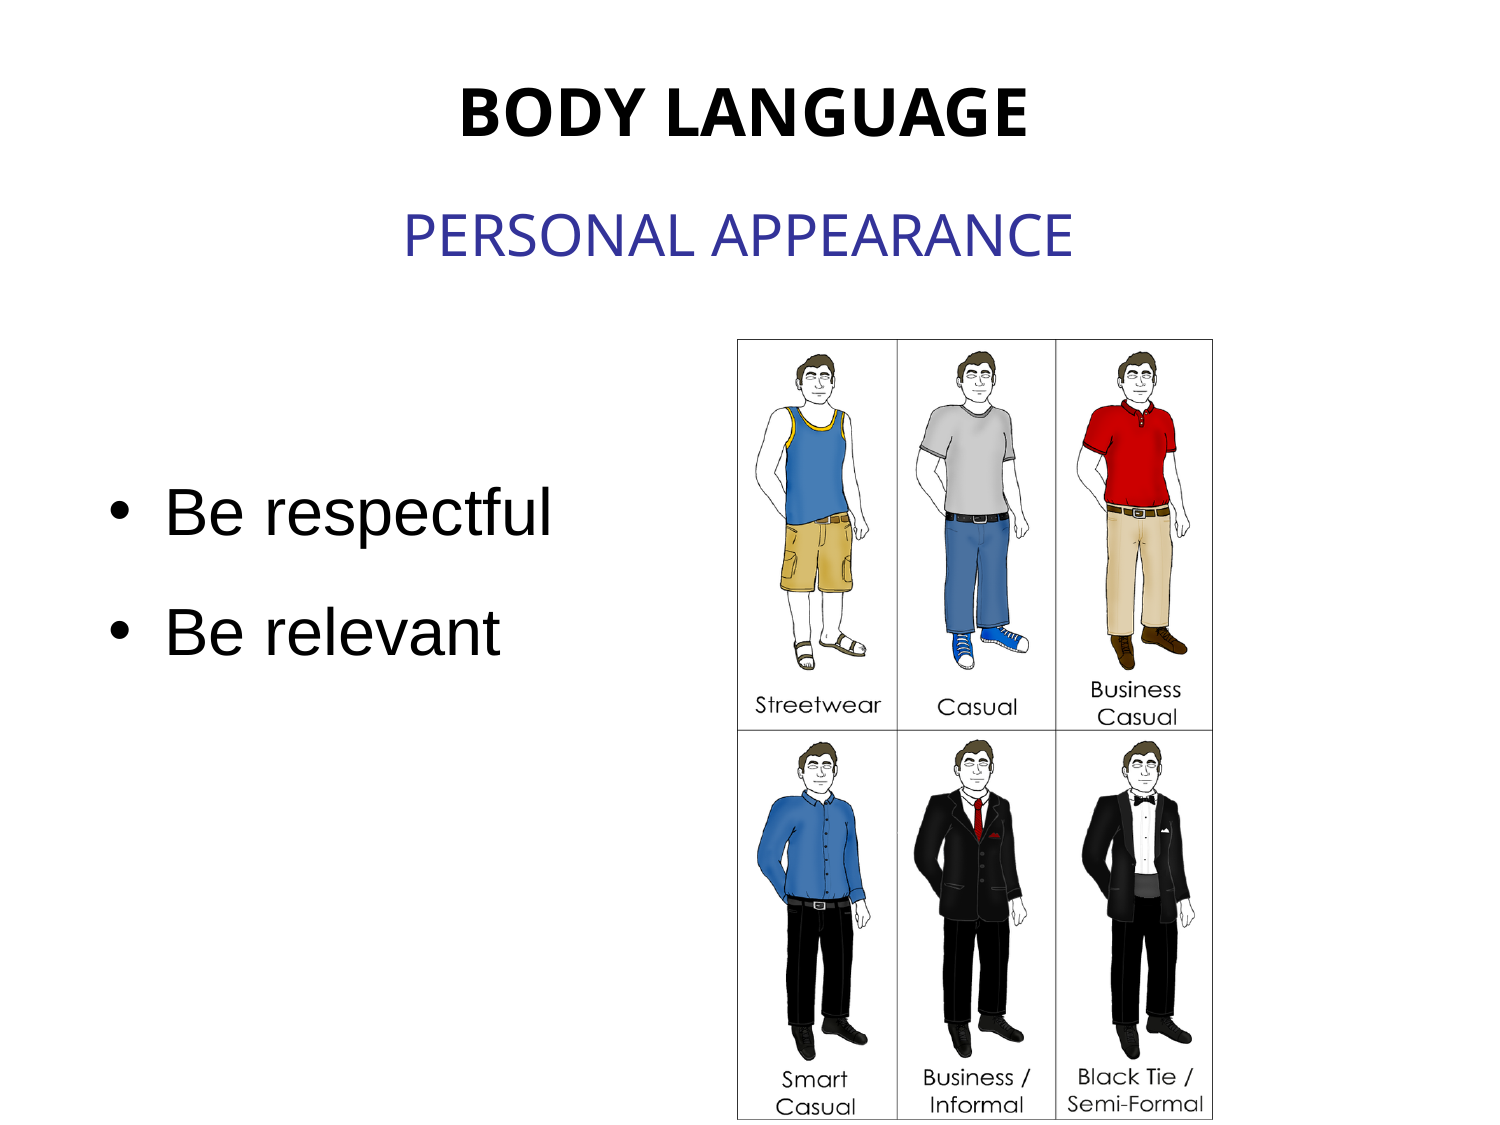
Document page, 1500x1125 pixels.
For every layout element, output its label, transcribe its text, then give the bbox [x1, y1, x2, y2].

text_box BODY LANGUAGE [350, 62, 1138, 157]
picture [737, 338, 1213, 1120]
text_box PERSONAL APPEARANCE [374, 174, 1104, 275]
text_box Be respectful Be relevant [93, 421, 650, 677]
